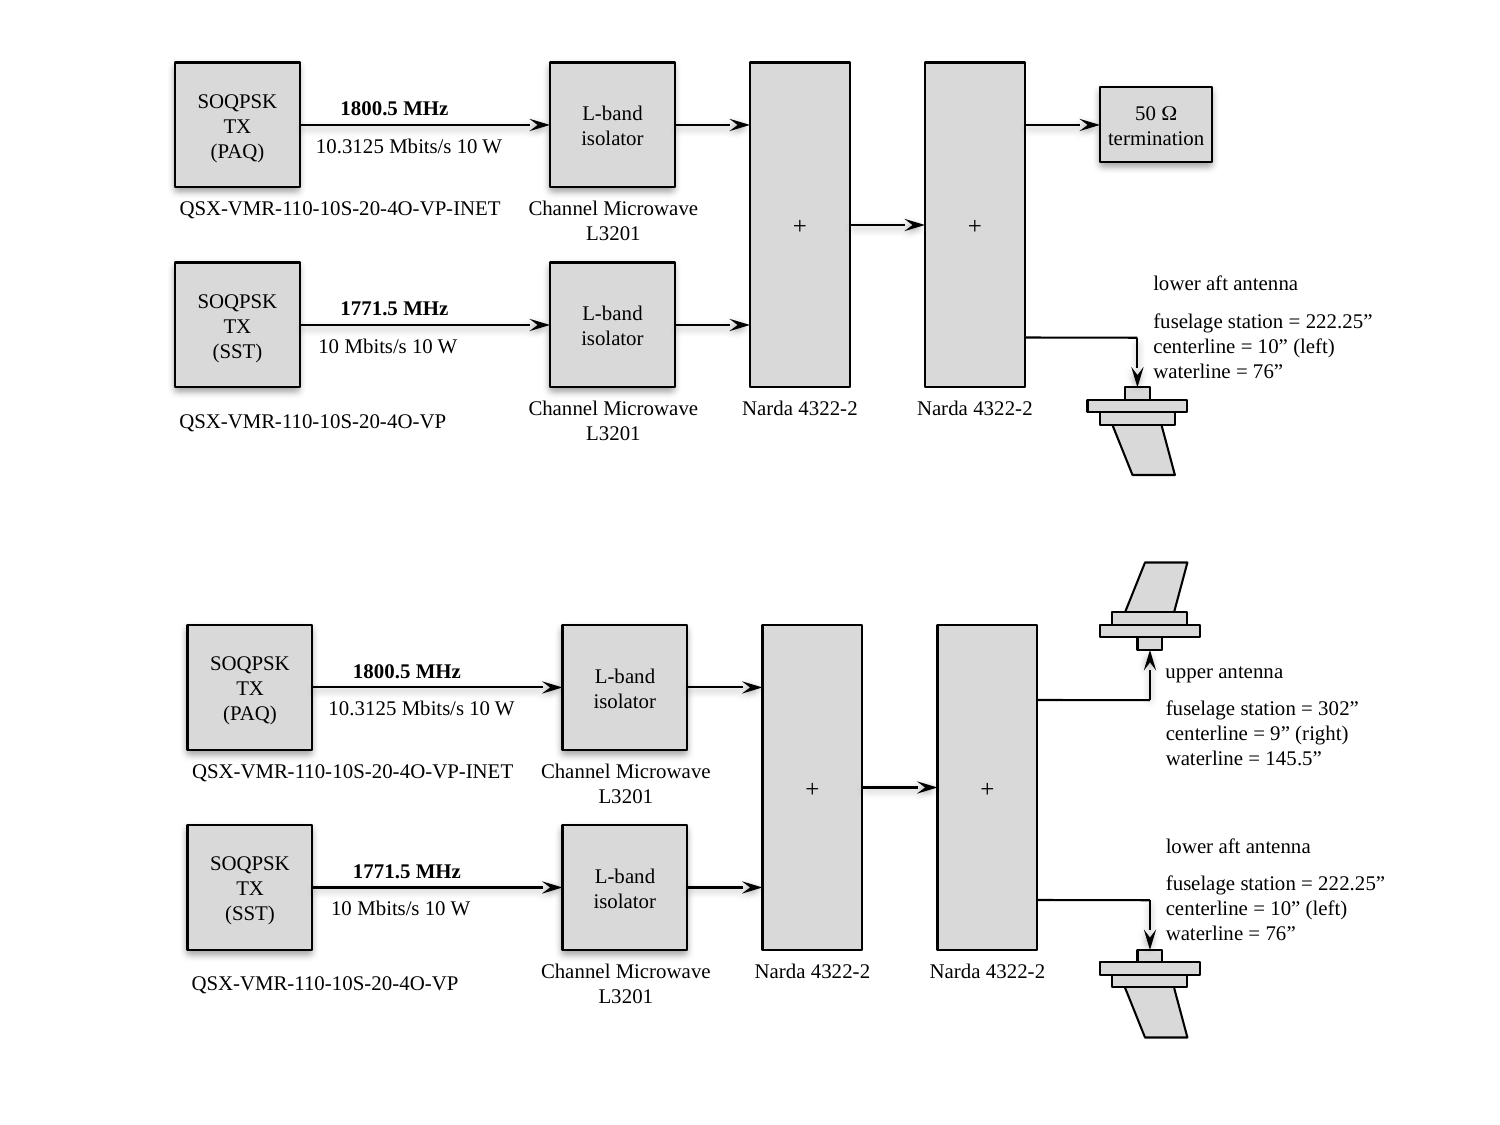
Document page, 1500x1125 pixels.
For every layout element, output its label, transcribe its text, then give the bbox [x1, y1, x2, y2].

text_box + [924, 62, 1025, 387]
text_box QSX-VMR-110-10S-20-4O-VP [176, 962, 474, 1003]
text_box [1099, 562, 1201, 651]
text_box SOQPSK TX (PAQ) [174, 62, 301, 187]
text_box fuselage station = 222.25” centerline = 10” (left) waterline = 76” [1138, 299, 1394, 390]
text_box Narda 4322-2 [899, 387, 1050, 428]
text_box Narda 4322-2 [724, 387, 875, 428]
text_box 10 Mbits/s 10 W [303, 335, 473, 365]
text_box 1800.5 MHz [338, 650, 476, 687]
text_box SOQPSK TX (SST) [187, 824, 313, 951]
text_box Channel Microwave L3201 [526, 949, 726, 1015]
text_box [1099, 949, 1201, 1038]
text_box Narda 4322-2 [737, 950, 888, 990]
text_box SOQPSK TX (SST) [174, 262, 301, 388]
text_box upper antenna [1153, 650, 1299, 687]
text_box + [750, 62, 850, 387]
text_box L-band isolator [562, 624, 688, 749]
text_box fuselage station = 222.25” centerline = 10” (left) waterline = 76” [1151, 862, 1406, 953]
text_box fuselage station = 302” centerline = 9” (right) waterline = 145.5” [1151, 687, 1380, 778]
text_box lower aft antenna [1138, 262, 1314, 299]
text_box L-band isolator [549, 262, 676, 387]
text_box Channel Microwave L3201 [513, 387, 714, 453]
text_box QSX-VMR-110-10S-20-4O-VP-INET [177, 750, 526, 790]
text_box 50 W termination [1099, 87, 1213, 163]
text_box 10 Mbits/s 10 W [316, 897, 485, 928]
text_box Channel Microwave L3201 [513, 187, 714, 253]
text_box lower aft antenna [1151, 825, 1326, 862]
text_box Narda 4322-2 [912, 950, 1063, 990]
text_box 1771.5 MHz [325, 287, 464, 324]
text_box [1087, 387, 1188, 476]
text_box SOQPSK TX (PAQ) [187, 624, 313, 750]
text_box + [937, 624, 1038, 950]
text_box 10.3125 Mbits/s 10 W [301, 132, 518, 165]
text_box 1771.5 MHz [338, 849, 476, 887]
text_box L-band isolator [549, 62, 676, 187]
text_box + [762, 624, 863, 950]
text_box 1800.5 MHz [325, 87, 464, 124]
text_box L-band isolator [562, 824, 688, 949]
text_box Channel Microwave L3201 [526, 749, 726, 815]
text_box QSX-VMR-110-10S-20-4O-VP [164, 399, 461, 440]
text_box 10.3125 Mbits/s 10 W [313, 693, 530, 728]
text_box QSX-VMR-110-10S-20-4O-VP-INET [164, 187, 513, 228]
